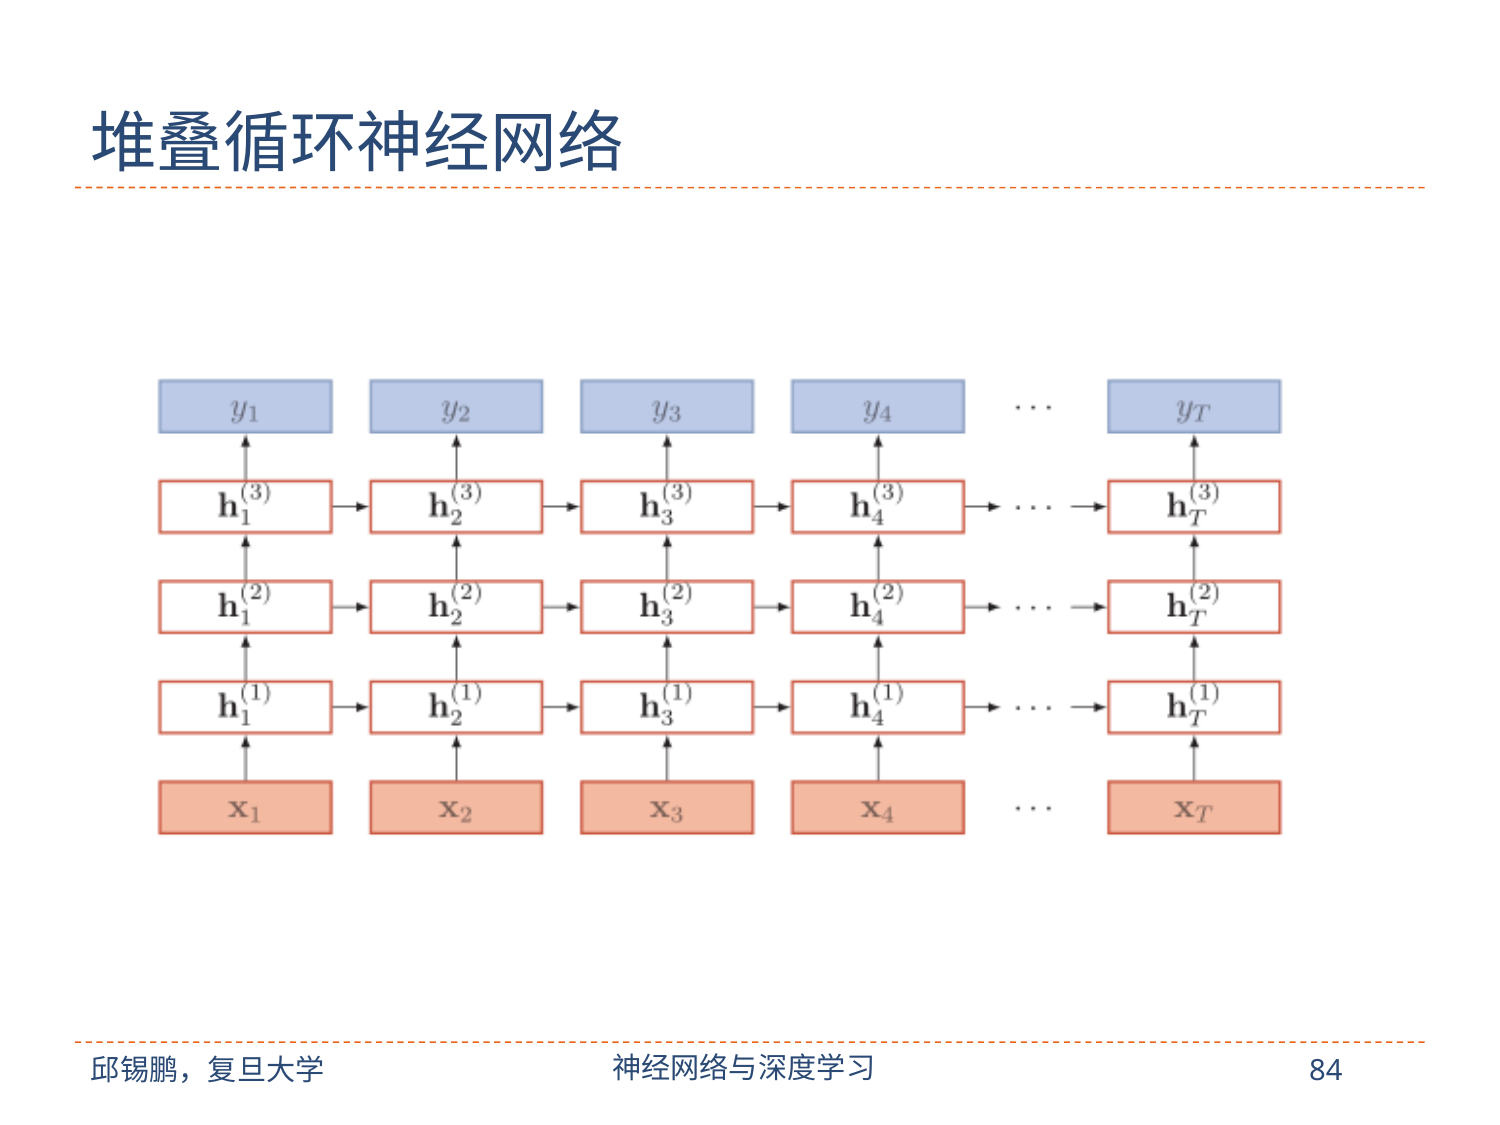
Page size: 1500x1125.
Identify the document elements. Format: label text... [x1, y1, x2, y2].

title 堆叠循环神经网络 [75, 24, 1425, 188]
picture [137, 362, 1310, 869]
